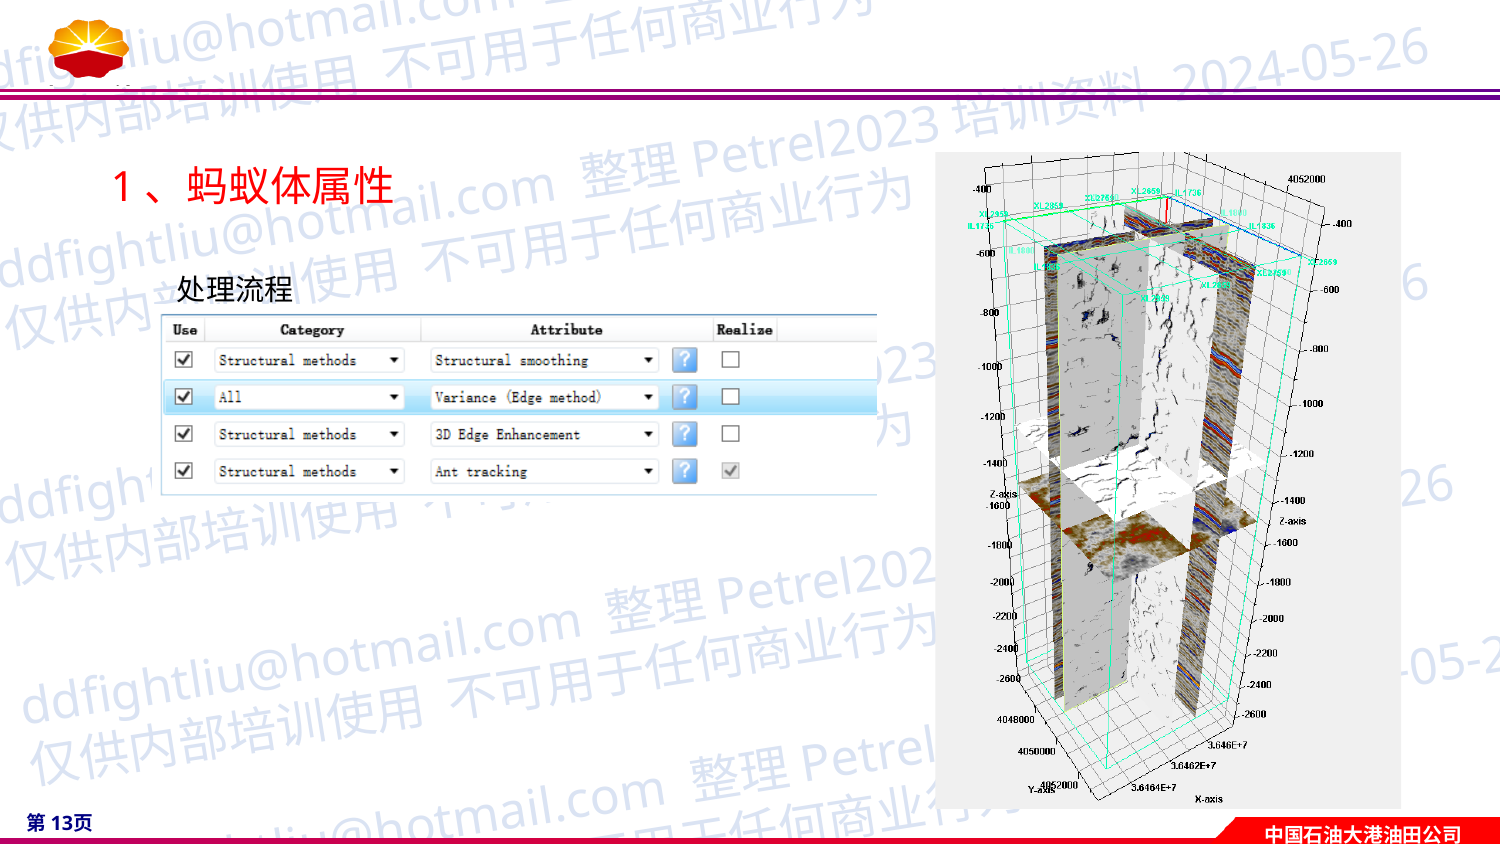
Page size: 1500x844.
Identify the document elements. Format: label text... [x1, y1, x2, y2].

picture [39, 19, 134, 86]
picture [1288, 828, 1300, 841]
picture [1346, 836, 1360, 844]
picture [935, 152, 1402, 809]
text_box 1、蚂蚁体属性 [96, 152, 517, 218]
picture [1206, 816, 1500, 844]
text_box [151, 263, 877, 502]
